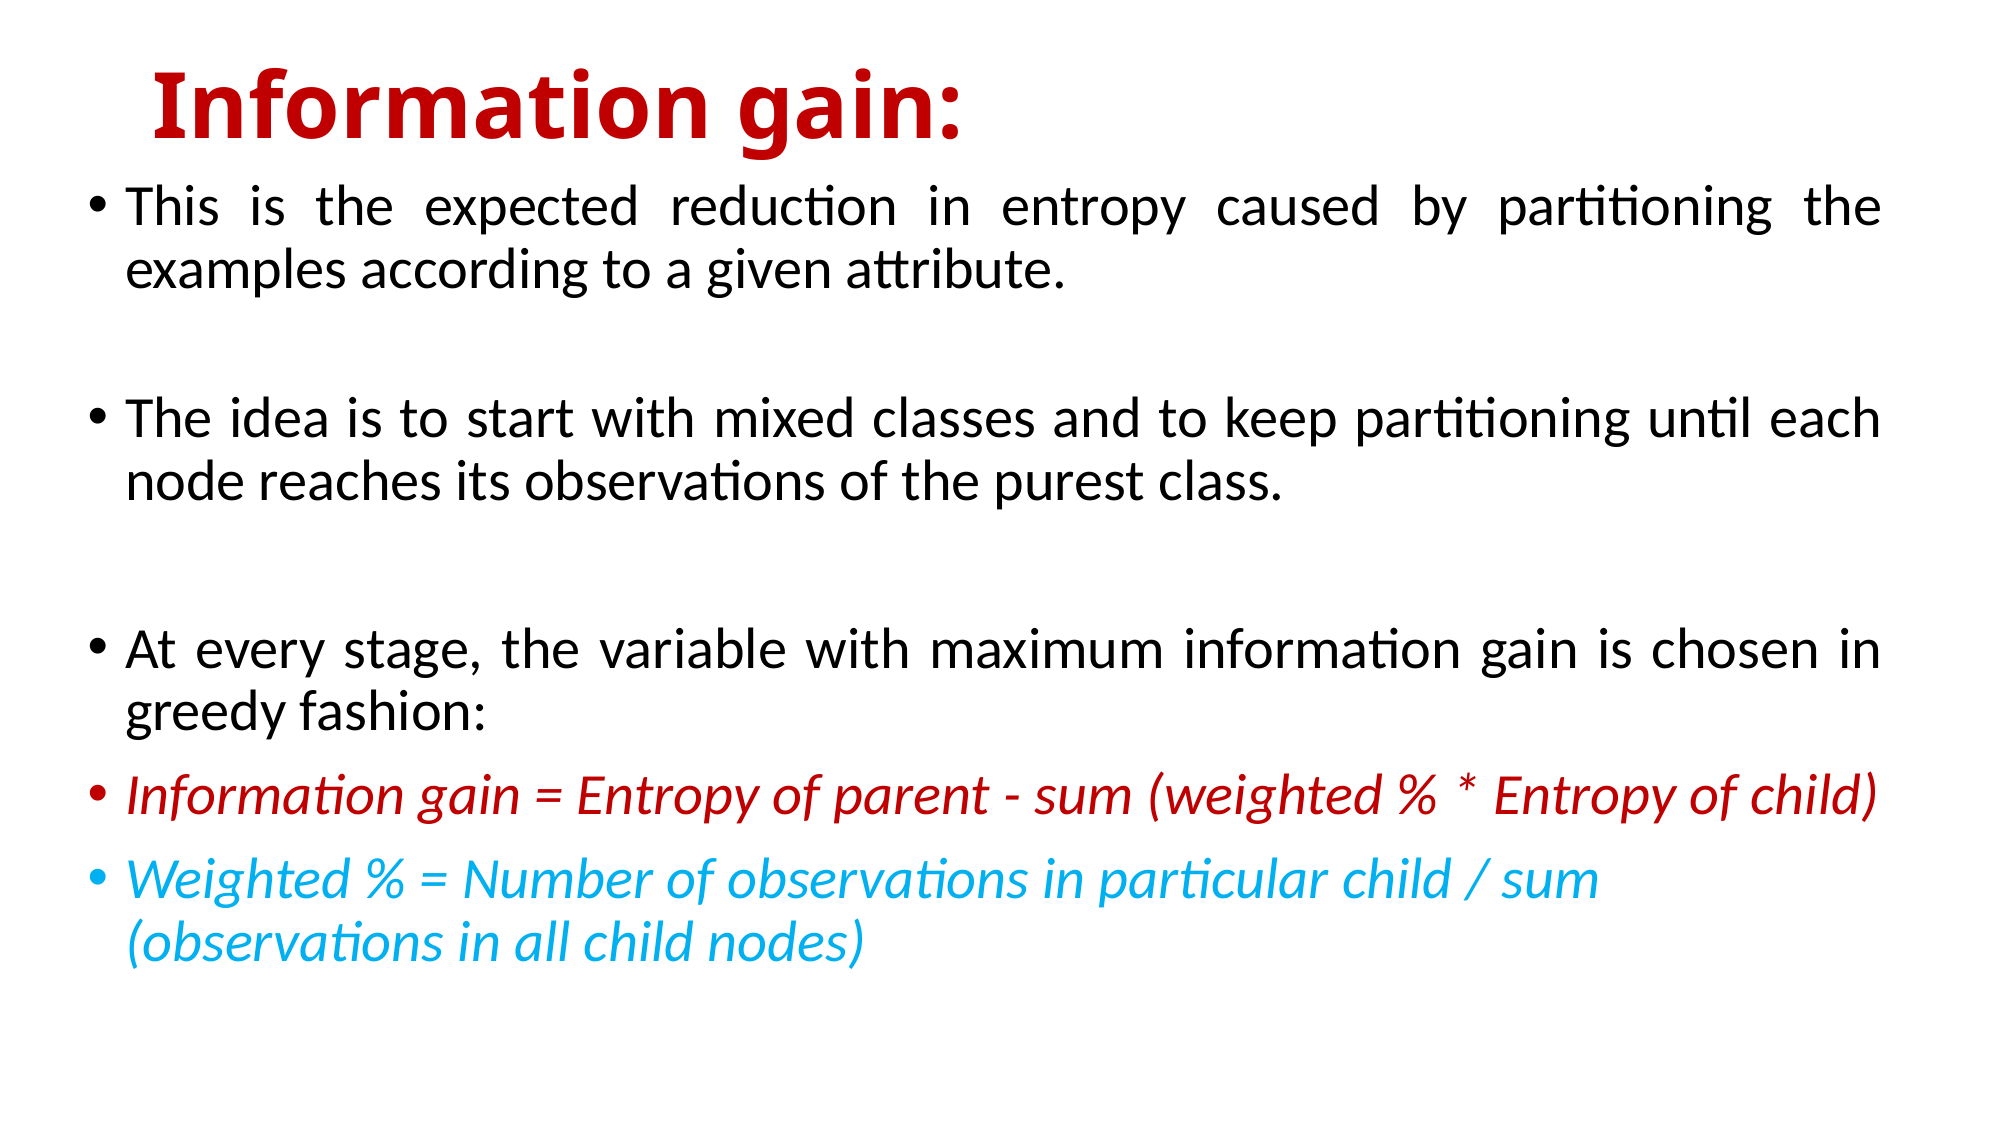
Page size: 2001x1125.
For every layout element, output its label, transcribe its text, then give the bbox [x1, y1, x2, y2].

title Information gain: [137, 50, 1863, 167]
list This is the expected reduction in entropy caused by partitioning the examples according to a given attribute. The idea is to start with mixed classes and to keep partitioning until each node reaches its observations of the purest class. At every stage, the variable with maximum information gain is chosen in greedy fashion: Information gain = Entropy of parent - sum (weighted % * Entropy of child) Weighted % = Number of observations in particular child / sum (observations in all child nodes) [72, 167, 1899, 1065]
